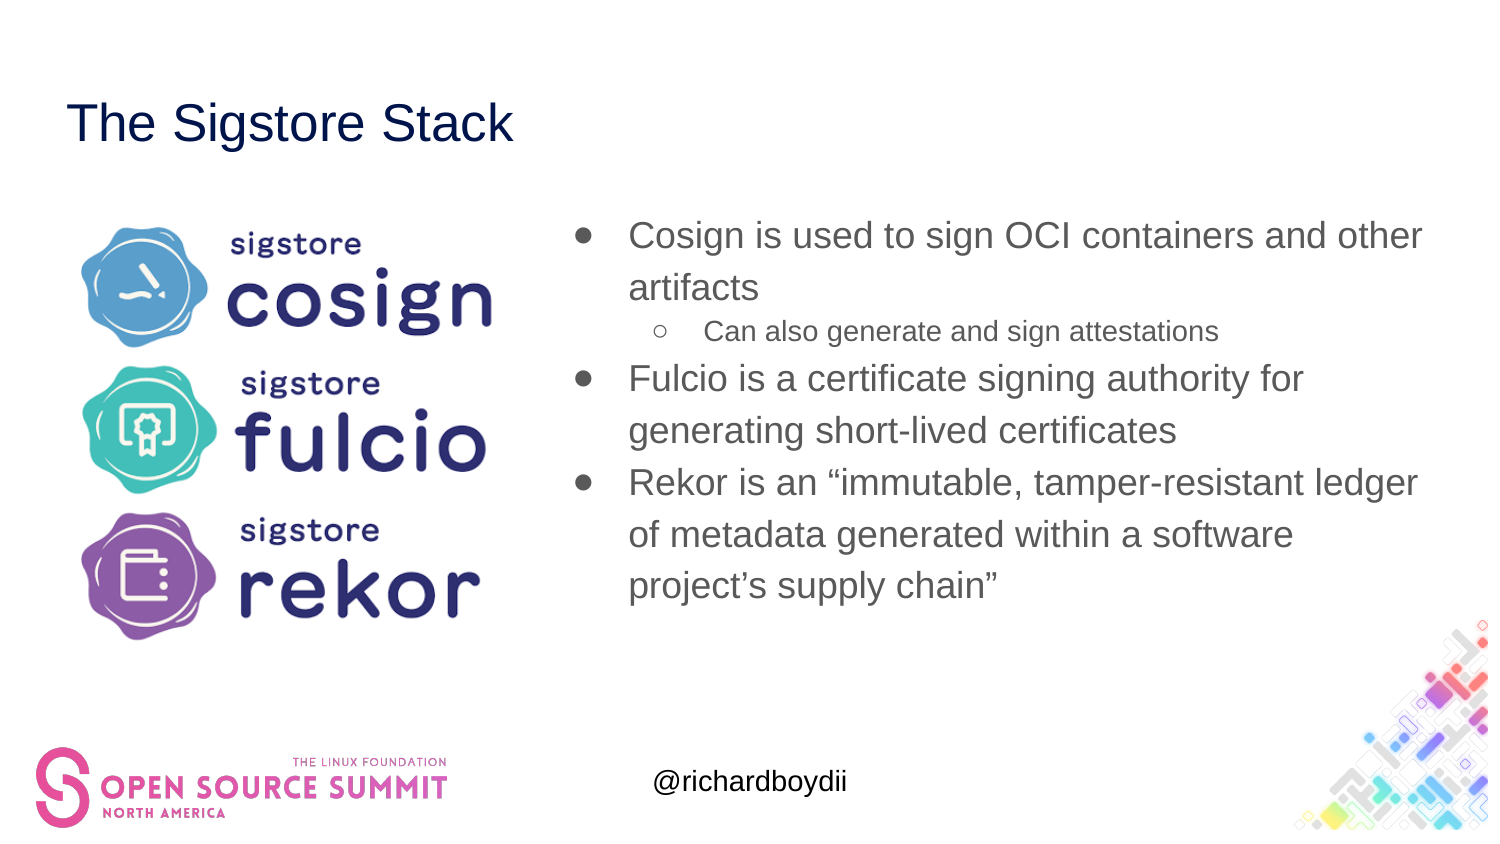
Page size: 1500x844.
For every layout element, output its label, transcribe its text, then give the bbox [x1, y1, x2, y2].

picture [79, 506, 487, 646]
picture [79, 360, 492, 500]
picture [1294, 620, 1488, 830]
title The Sigstore Stack [51, 72, 1449, 167]
picture [79, 222, 499, 354]
list Cosign is used to sign OCI containers and other artifacts Can also generate and sign attestations Fulcio is a certificate signing authority for generating short-lived certificates Rekor is an “immutable, tamper-resistant ledger of metadata generated within a software project’s supply chain” [538, 189, 1449, 734]
text_box @richardboydii [570, 755, 929, 805]
picture [36, 747, 447, 828]
